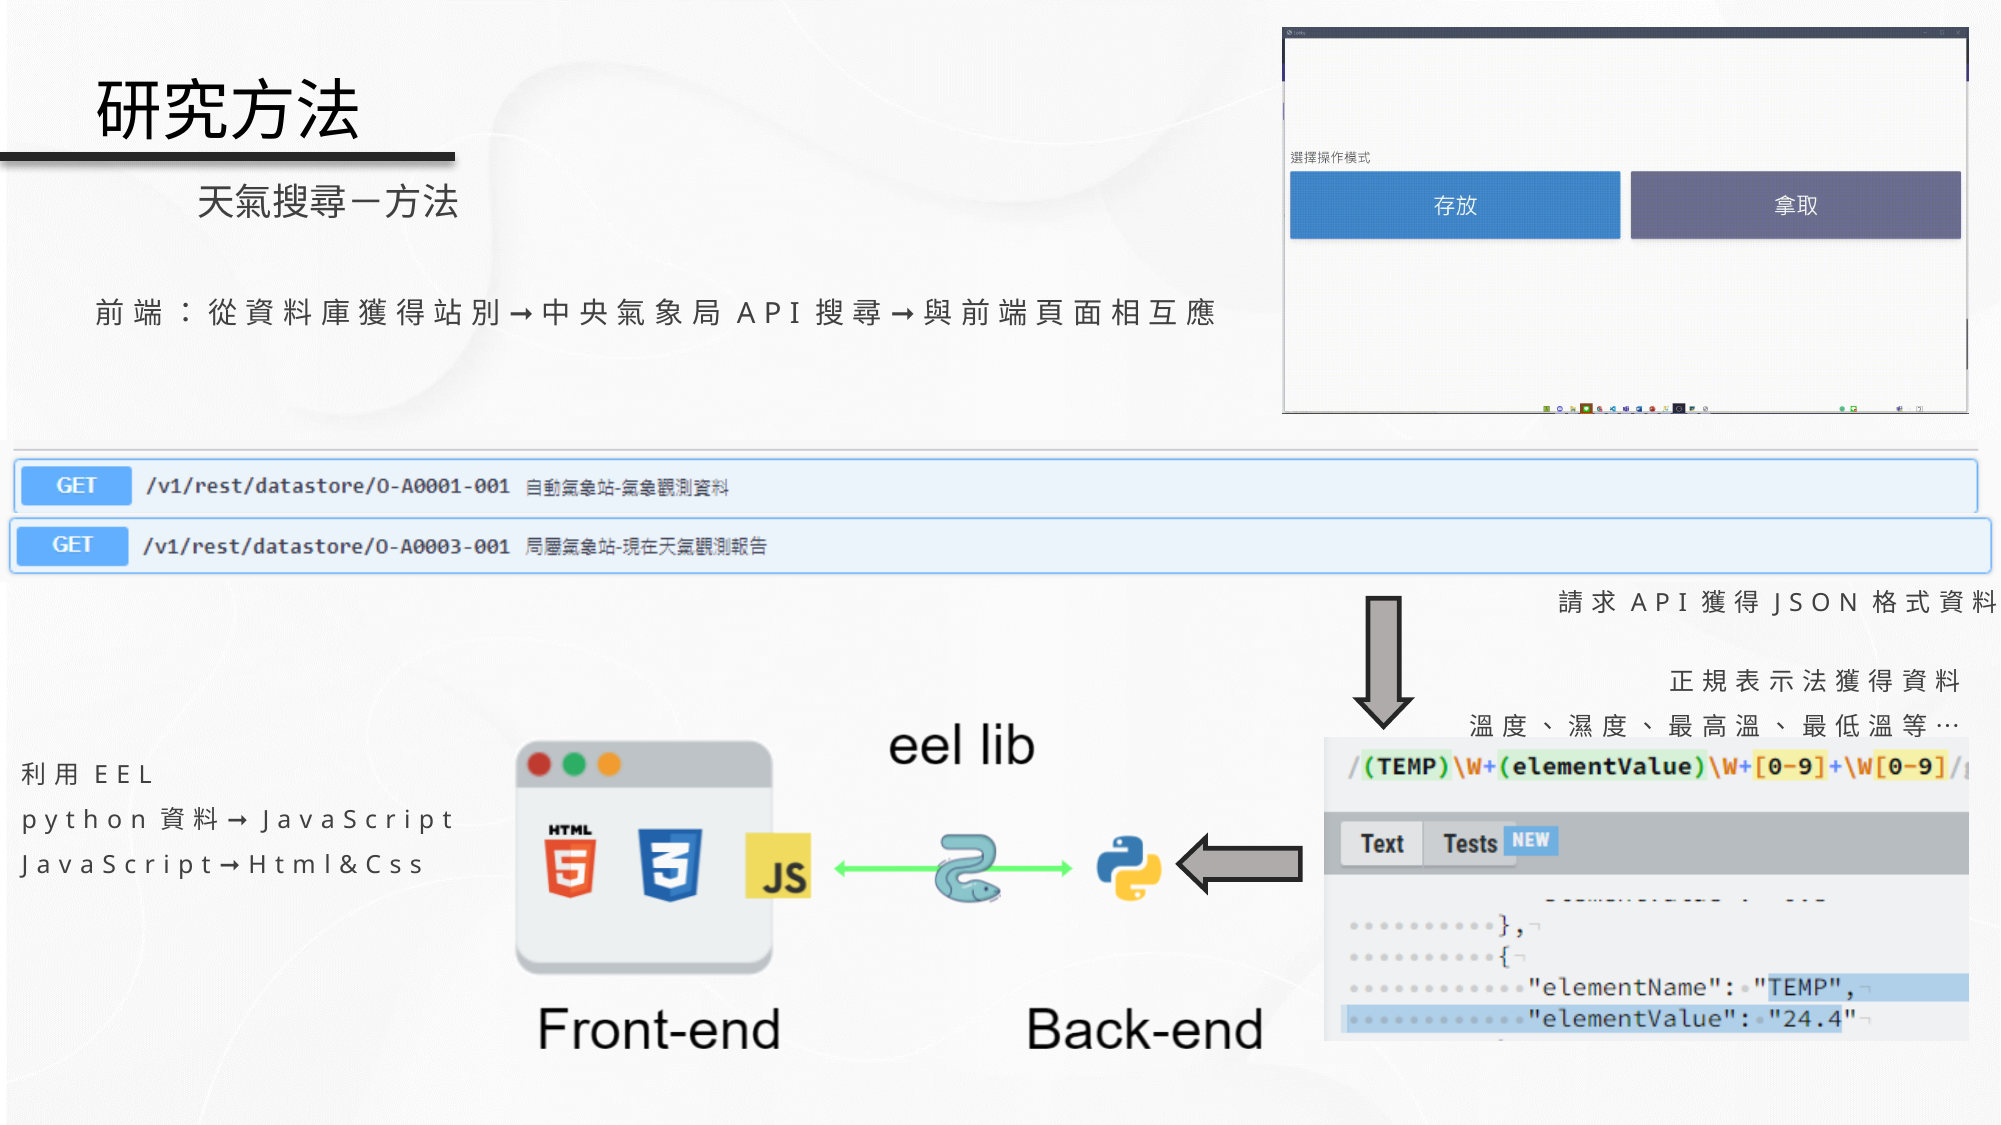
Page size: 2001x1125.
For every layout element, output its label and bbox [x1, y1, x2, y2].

text_box [0, 60, 636, 157]
picture [6, 621, 2000, 1125]
text_box [1324, 642, 1976, 1041]
text_box [0, 440, 2000, 621]
picture [6, 0, 2000, 440]
